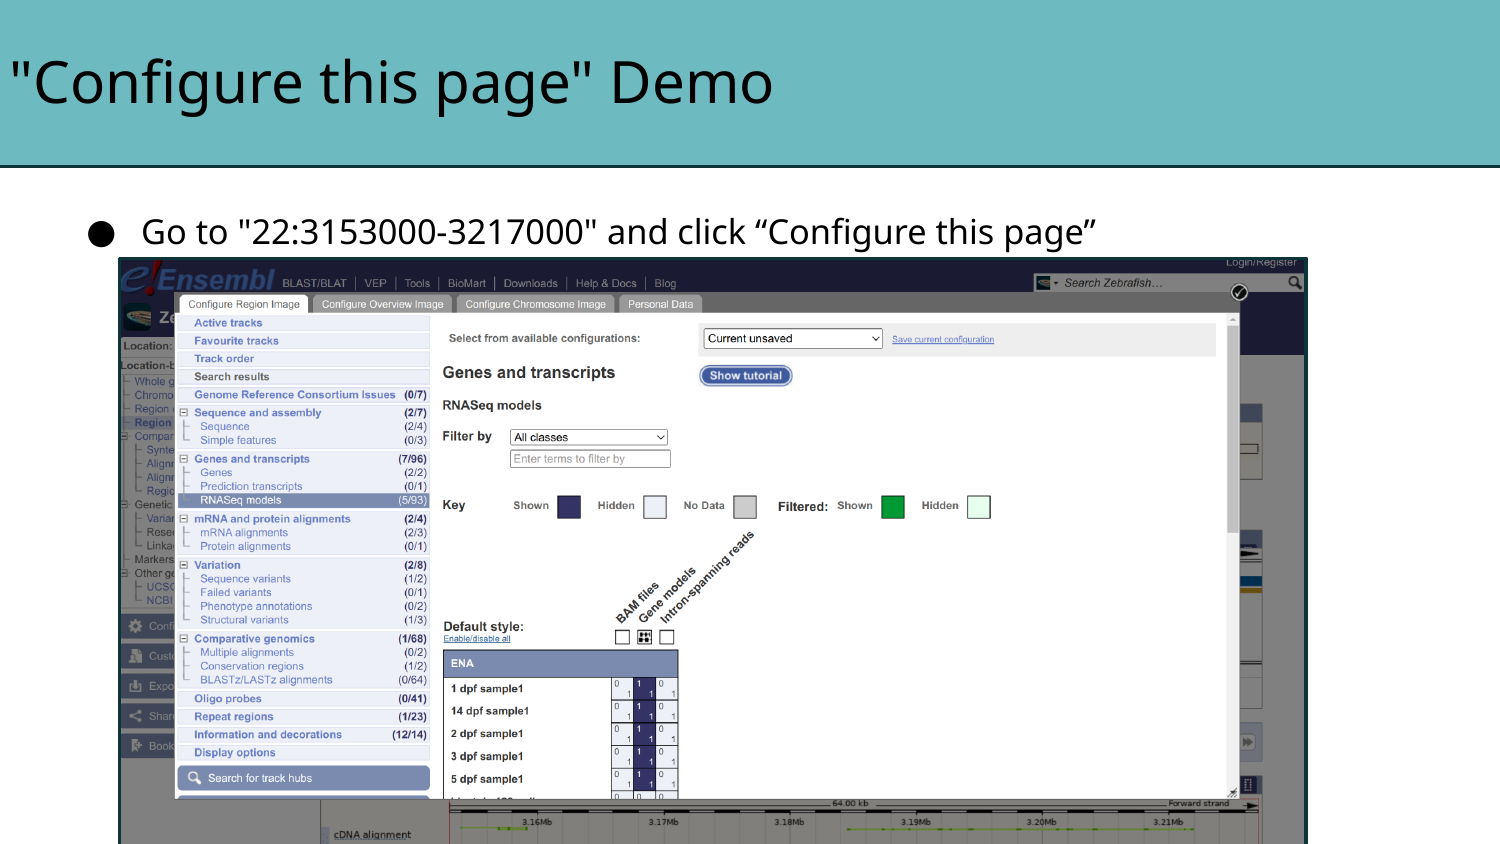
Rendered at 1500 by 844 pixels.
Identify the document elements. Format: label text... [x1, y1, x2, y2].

title "Configure this page" Demo [0, 0, 1500, 168]
list Go to "22:3153000-3217000" and click “Configure this page” [51, 189, 1281, 258]
picture [120, 259, 1305, 844]
